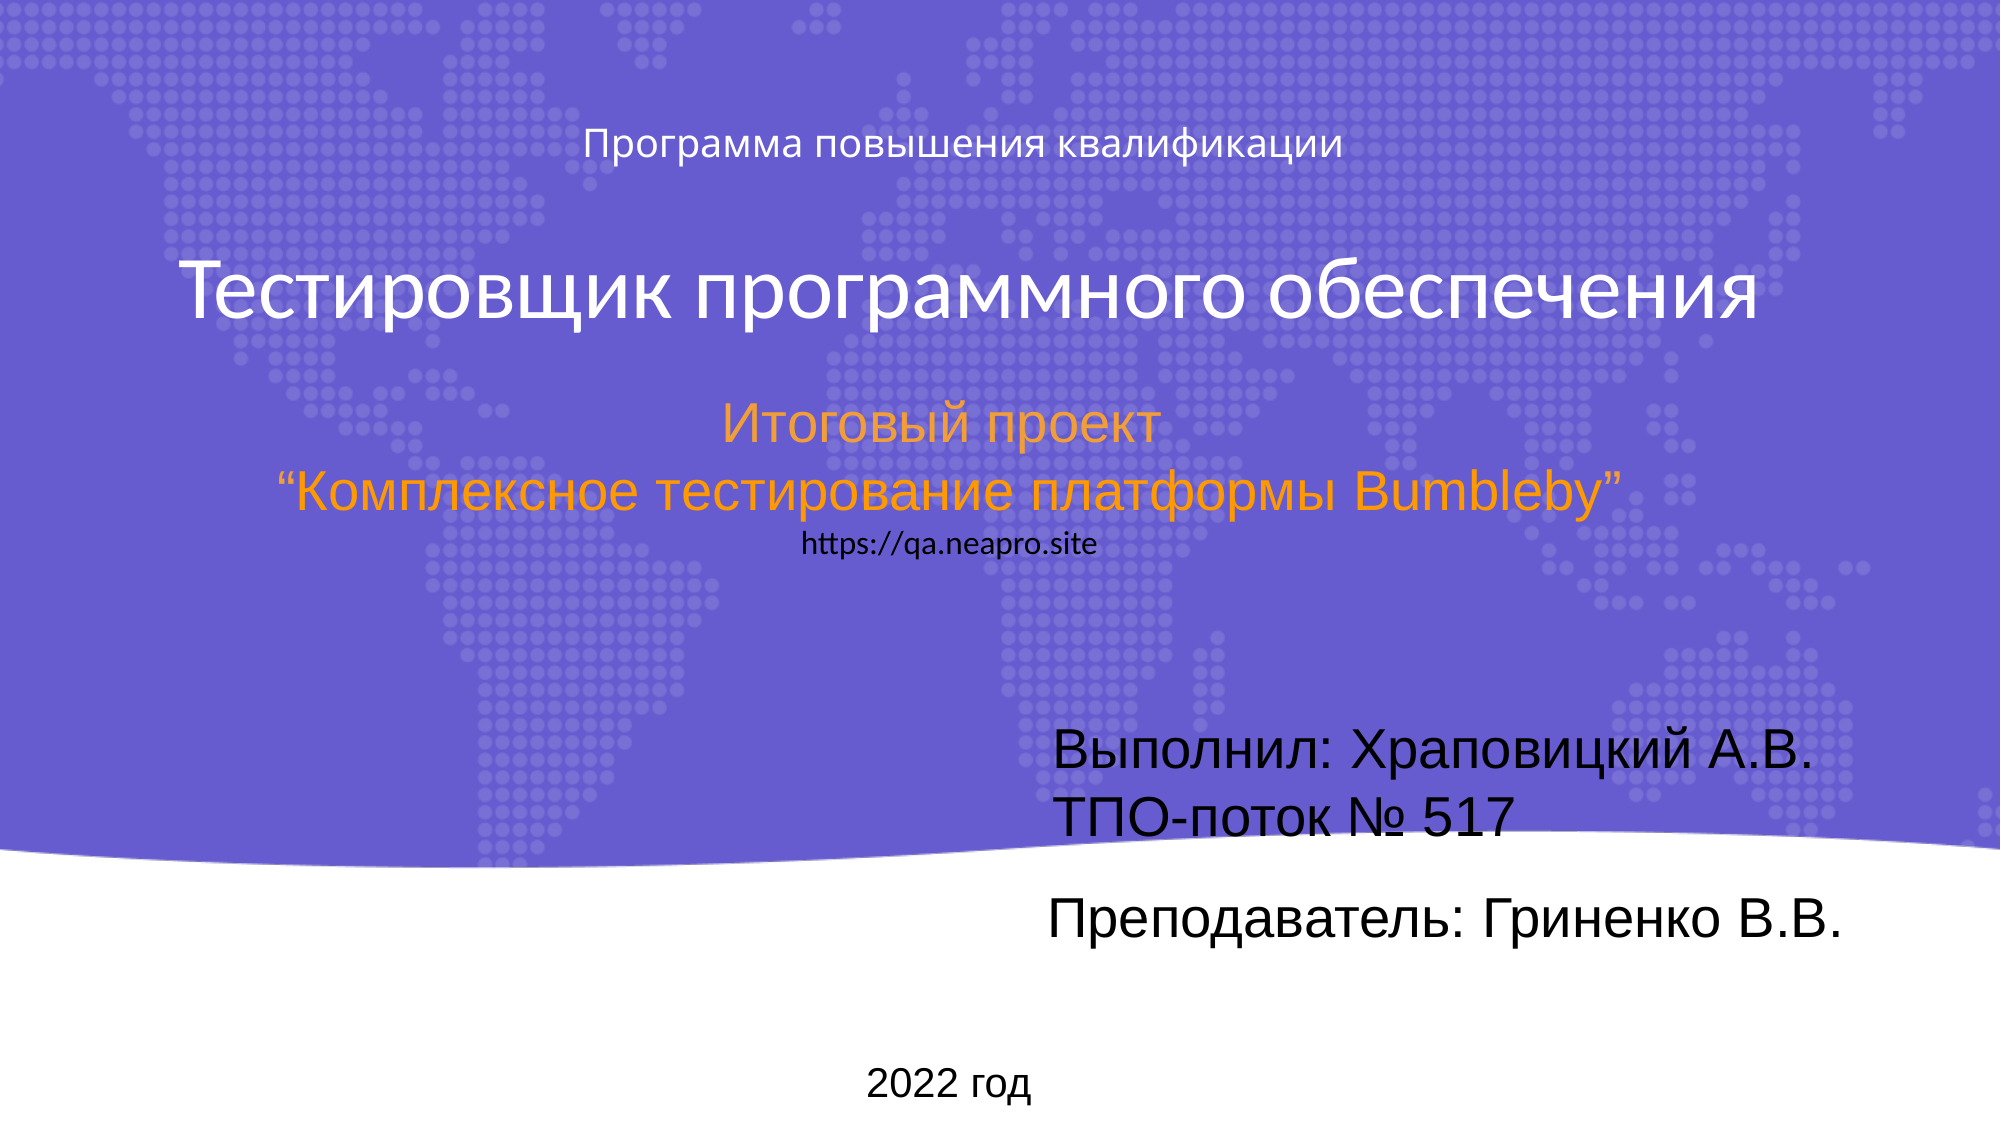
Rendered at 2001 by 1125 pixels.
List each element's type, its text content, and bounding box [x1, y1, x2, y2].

text_box 2022 год [845, 1036, 1065, 1118]
text_box Преподаватель: Гриненко В.В. [1032, 880, 1907, 957]
picture [0, 0, 2000, 870]
